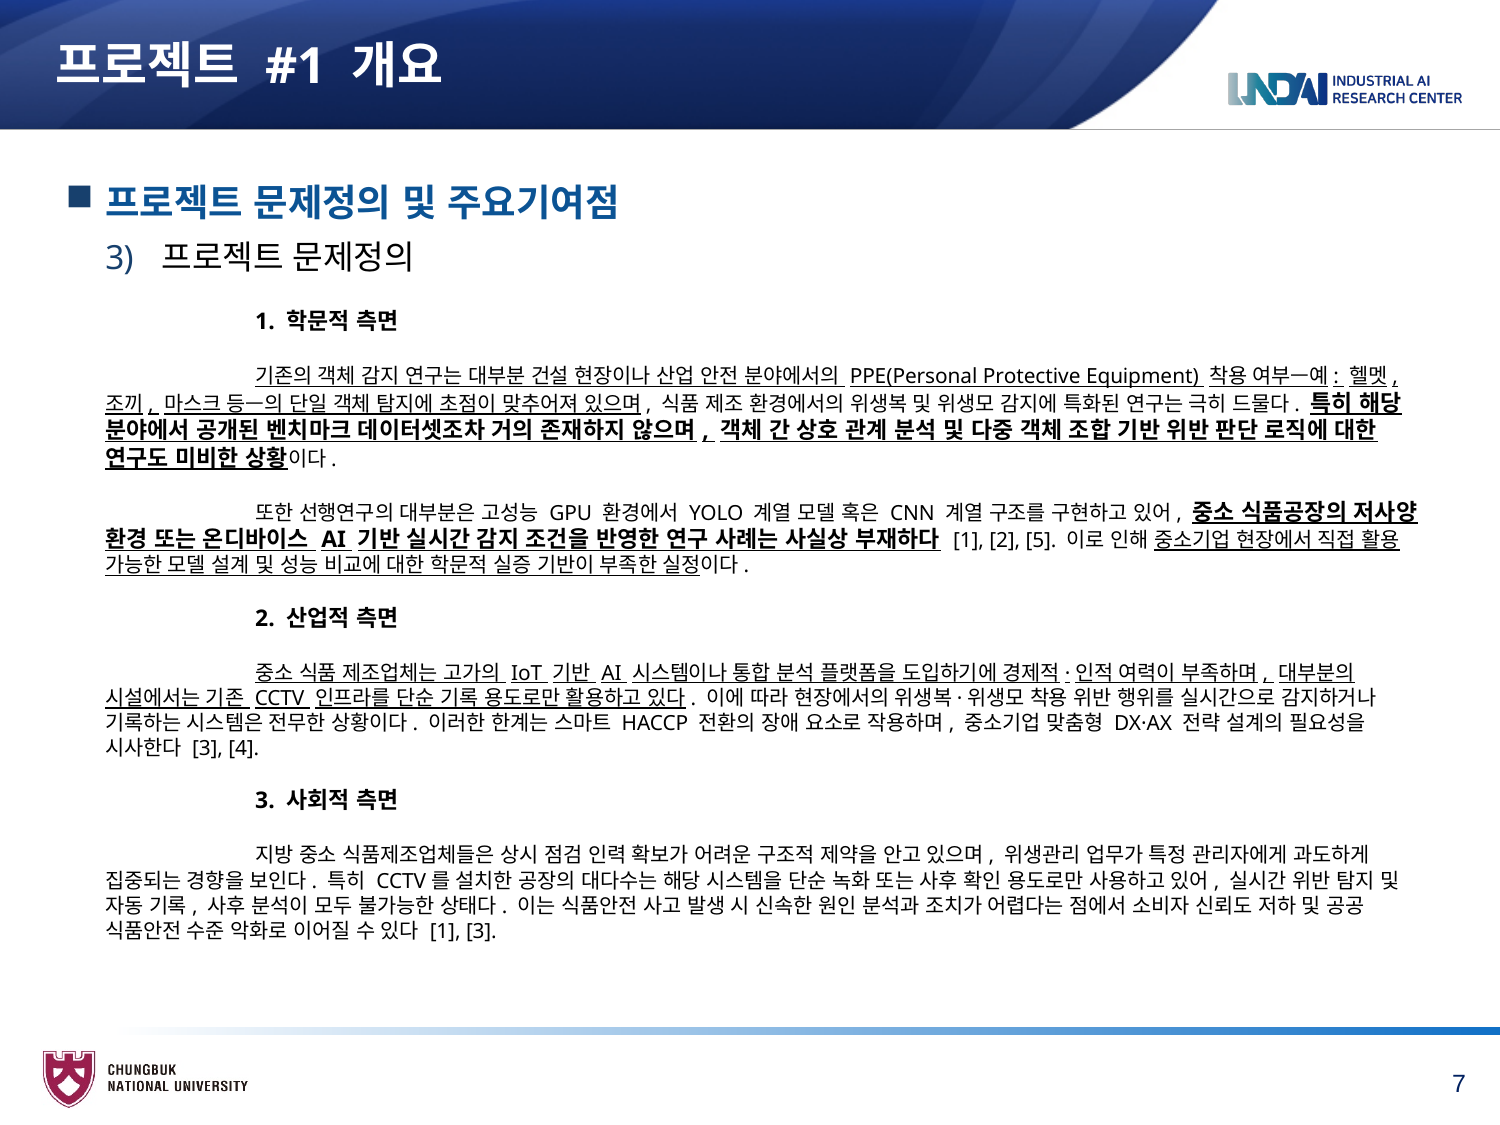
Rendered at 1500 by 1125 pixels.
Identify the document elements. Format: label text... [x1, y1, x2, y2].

text_box 프로젝트 문제정의 및 주요기여점 프로젝트 문제정의 1. 학문적 측면 기존의 객체 감지 연구는 대부분 건설 현장이나 산업 안전 분야에서의 PPE(Personal Protective Equipment) 착용 여부—예: 헬멧, 조끼, 마스크 등—의 단일 객체 탐지에 초점이 맞추어져 있으며, 식품 제조 환경에서의 위생복 및 위생모 감지에 특화된 연구는 극히 드물다. 특히 해당 분야에서 공개된 벤치마크 데이터셋조차 거의 존재하지 않으며, 객체 간 상호 관계 분석 및 다중 객체 조합 기반 위반 판단 로직에 대한 연구도 미비한 상황이다. 또한 선행연구의 대부분은 고성능 GPU 환경에서 YOLO 계열 모델 혹은 CNN 계열 구조를 구현하고 있어, 중소 식품공장의 저사양 환경 또는 온디바이스 AI 기반 실시간 감지 조건을 반영한 연구 사례는 사실상 부재하다 [1], [2], [5]. 이로 인해 중소기업 현장에서 직접 활용 가능한 모델 설계 및 성능 비교에 대한 학문적 실증 기반이 부족한 실정이다. 2. 산업적 측면 중소 식품 제조업체는 고가의 IoT 기반 AI 시스템이나 통합 분석 플랫폼을 도입하기에 경제적·인적 여력이 부족하며, 대부분의 시설에서는 기존 CCTV 인프라를 단순 기록 용도로만 활용하고 있다. 이에 따라 현장에서의 위생복·위생모 착용 위반 행위를 실시간으로 감지하거나 기록하는 시스템은 전무한 상황이다. 이러한 한계는 스마트 HACCP 전환의 장애 요소로 작용하며, 중소기업 맞춤형 DX·AX 전략 설계의 필요성을 시사한다 [3], [4]. 3. 사회적 측면 지방 중소 식품제조업체들은 상시 점검 인력 확보가 어려운 구조적 제약을 안고 있으며, 위생관리 업무가 특정 관리자에게 과도하게 집중되는 경향을 보인다. 특히 CCTV를 설치한 공장의 대다수는 해당 시스템을 단순 녹화 또는 사후 확인 용도로만 사용하고 있어, 실시간 위반 탐지 및 자동 기록, 사후 분석이 모두 불가능한 상태다. 이는 식품안전 사고 발생 시 신속한 원인 분석과 조치가 어렵다는 점에서 소비자 신뢰도 저하 및 공공 식품안전 수준 악화로 이어질 수 있다 [1], [3]. [65, 178, 1430, 985]
picture [41, 1049, 249, 1109]
picture [0, 0, 1500, 129]
title 프로젝트 #1 개요 [55, 10, 1375, 116]
